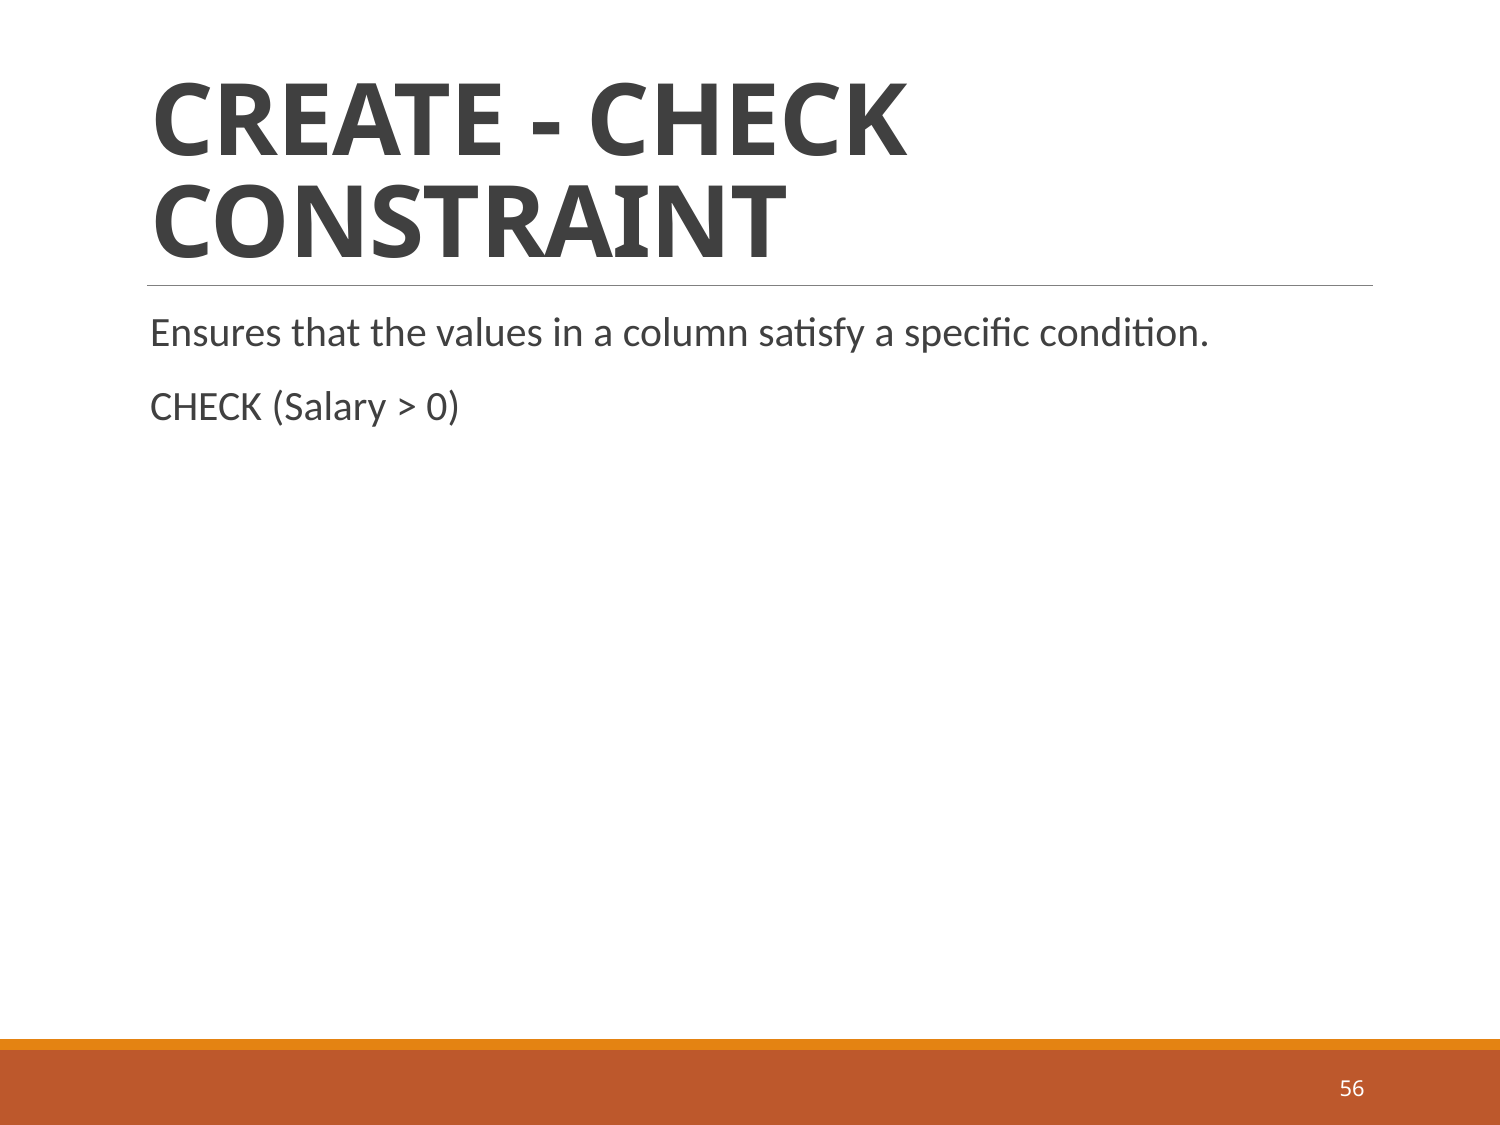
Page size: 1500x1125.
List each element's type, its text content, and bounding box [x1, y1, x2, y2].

list Ensures that the values in a column satisfy a specific condition. CHECK (Salary > 0) [135, 302, 1373, 963]
slide_number 56 [1218, 1059, 1380, 1120]
title CREATE - CHECK CONSTRAINT [135, 47, 1373, 285]
